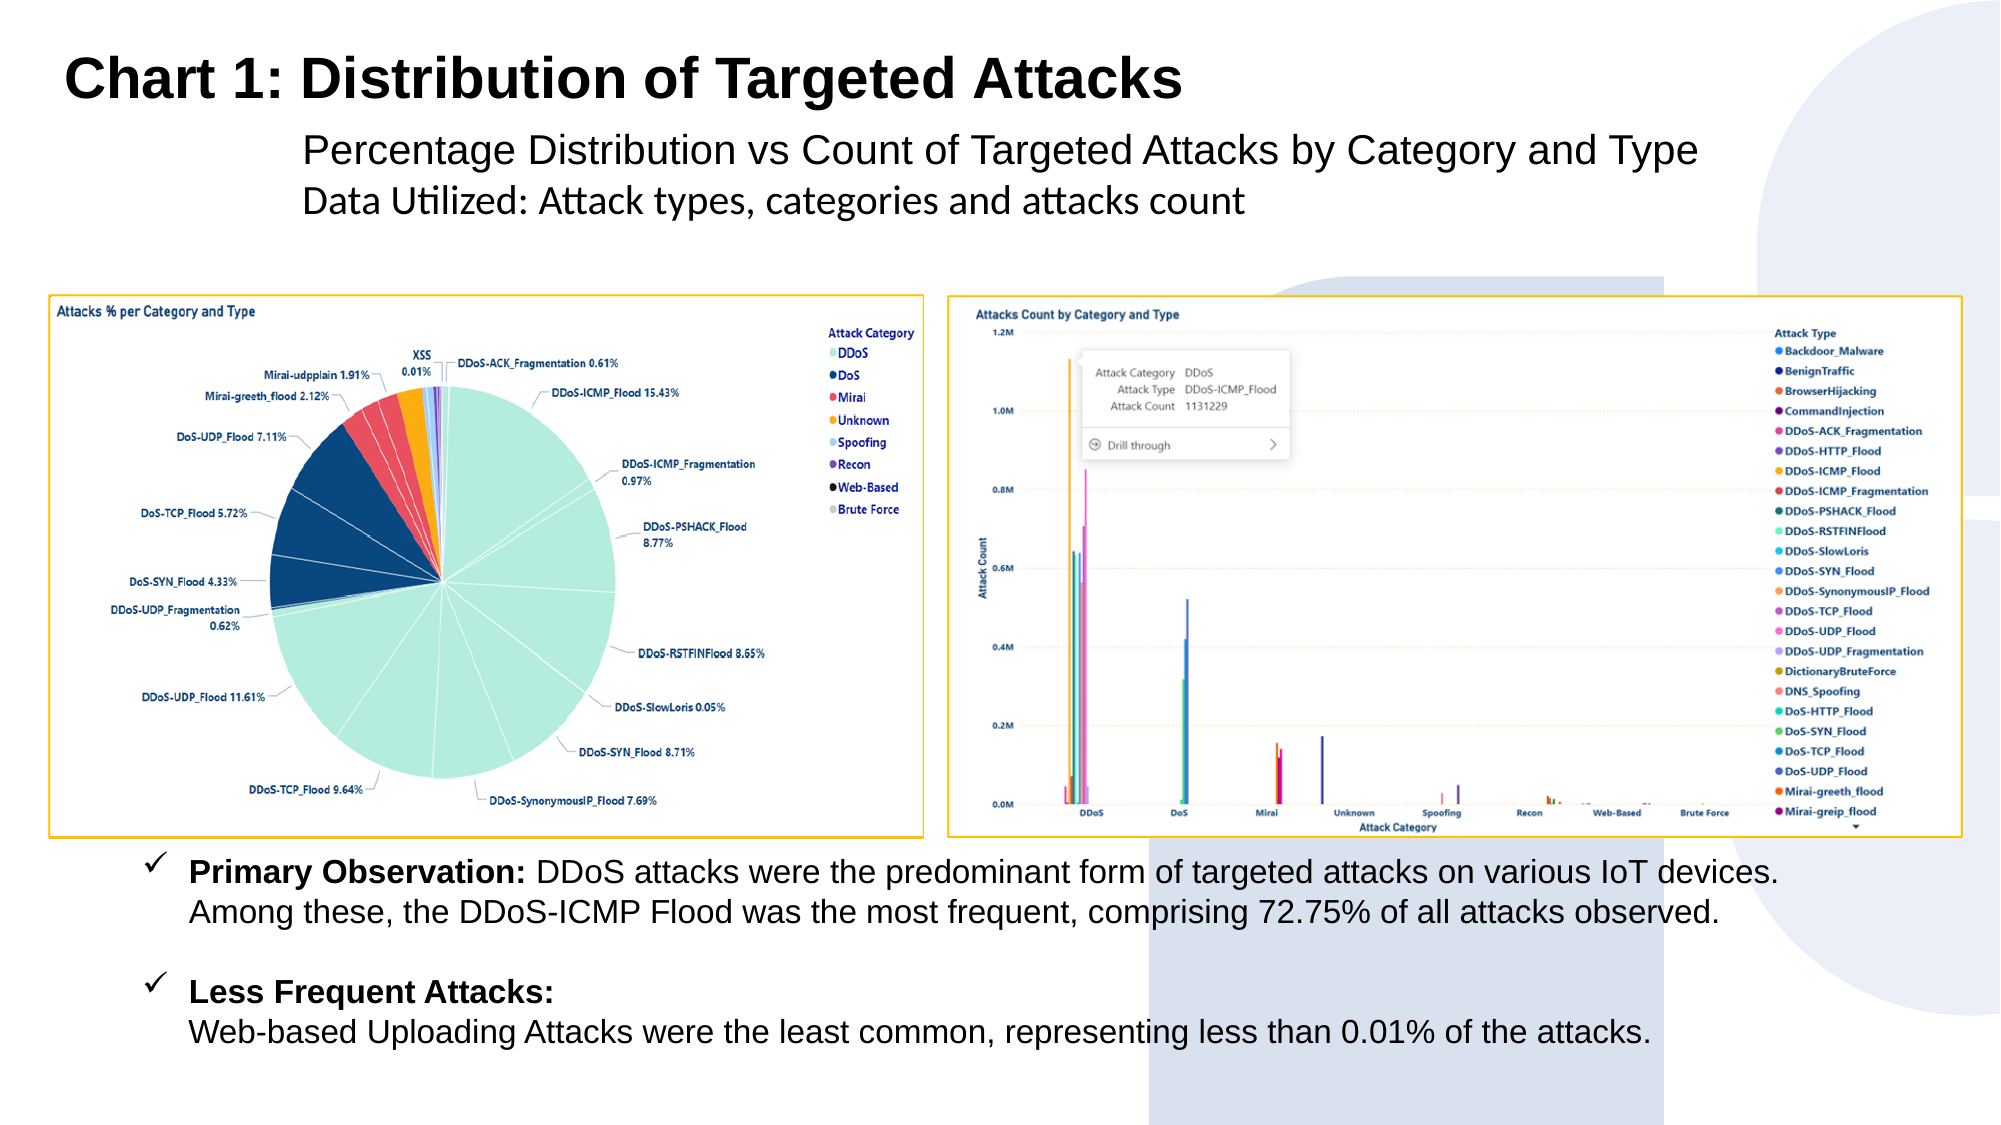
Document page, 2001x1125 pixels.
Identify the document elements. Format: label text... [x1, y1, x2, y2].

text_box Chart 1: Distribution of Targeted Attacks​ ​ [49, 32, 1797, 308]
picture [48, 294, 924, 839]
text_box Percentage Distribution vs Count of Targeted Attacks by Category and Type Data Utilized: Attack types, categories and attacks count [287, 115, 1755, 281]
text_box Primary Observation: DDoS attacks were the predominant form of targeted attacks on various IoT devices. Among these, the DDoS-ICMP Flood was the most frequent, comprising 72.75% of all attacks observed. Less Frequent Attacks: Web-based Uploading Attacks were the least common, representing less than 0.01% of the attacks. [127, 842, 1872, 1058]
picture [947, 295, 1963, 838]
